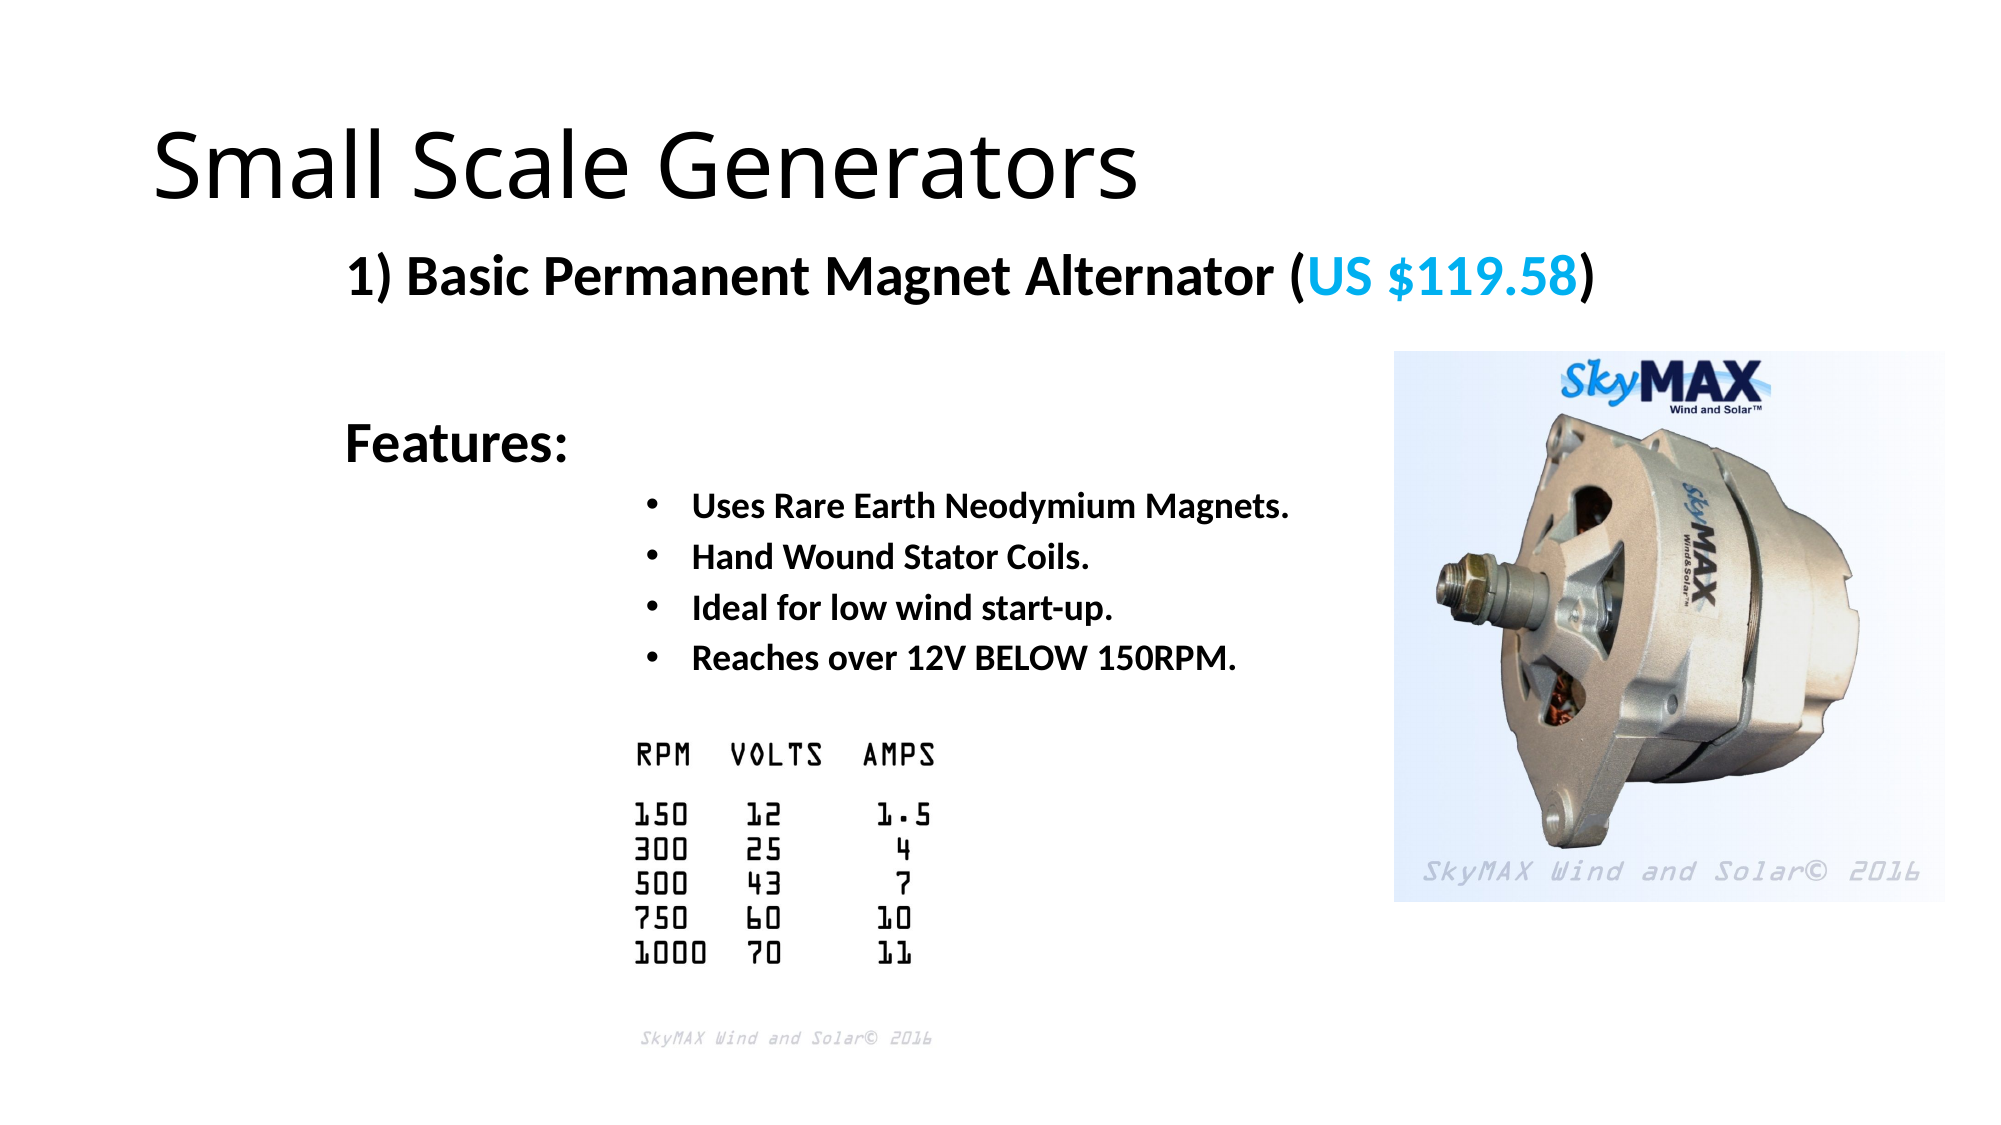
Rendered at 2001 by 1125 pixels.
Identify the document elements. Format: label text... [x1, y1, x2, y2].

title Small Scale Generators [137, 59, 1863, 278]
picture [1394, 351, 1945, 902]
picture [624, 687, 945, 1048]
list 1) Basic Permanent Magnet Alternator (US $119.58) Features: Uses Rare Earth Neodymium Magnets. Hand Wound Stator Coils. Ideal for low wind start-up. Reaches over 12V BELOW 150RPM. [330, 237, 1725, 1088]
